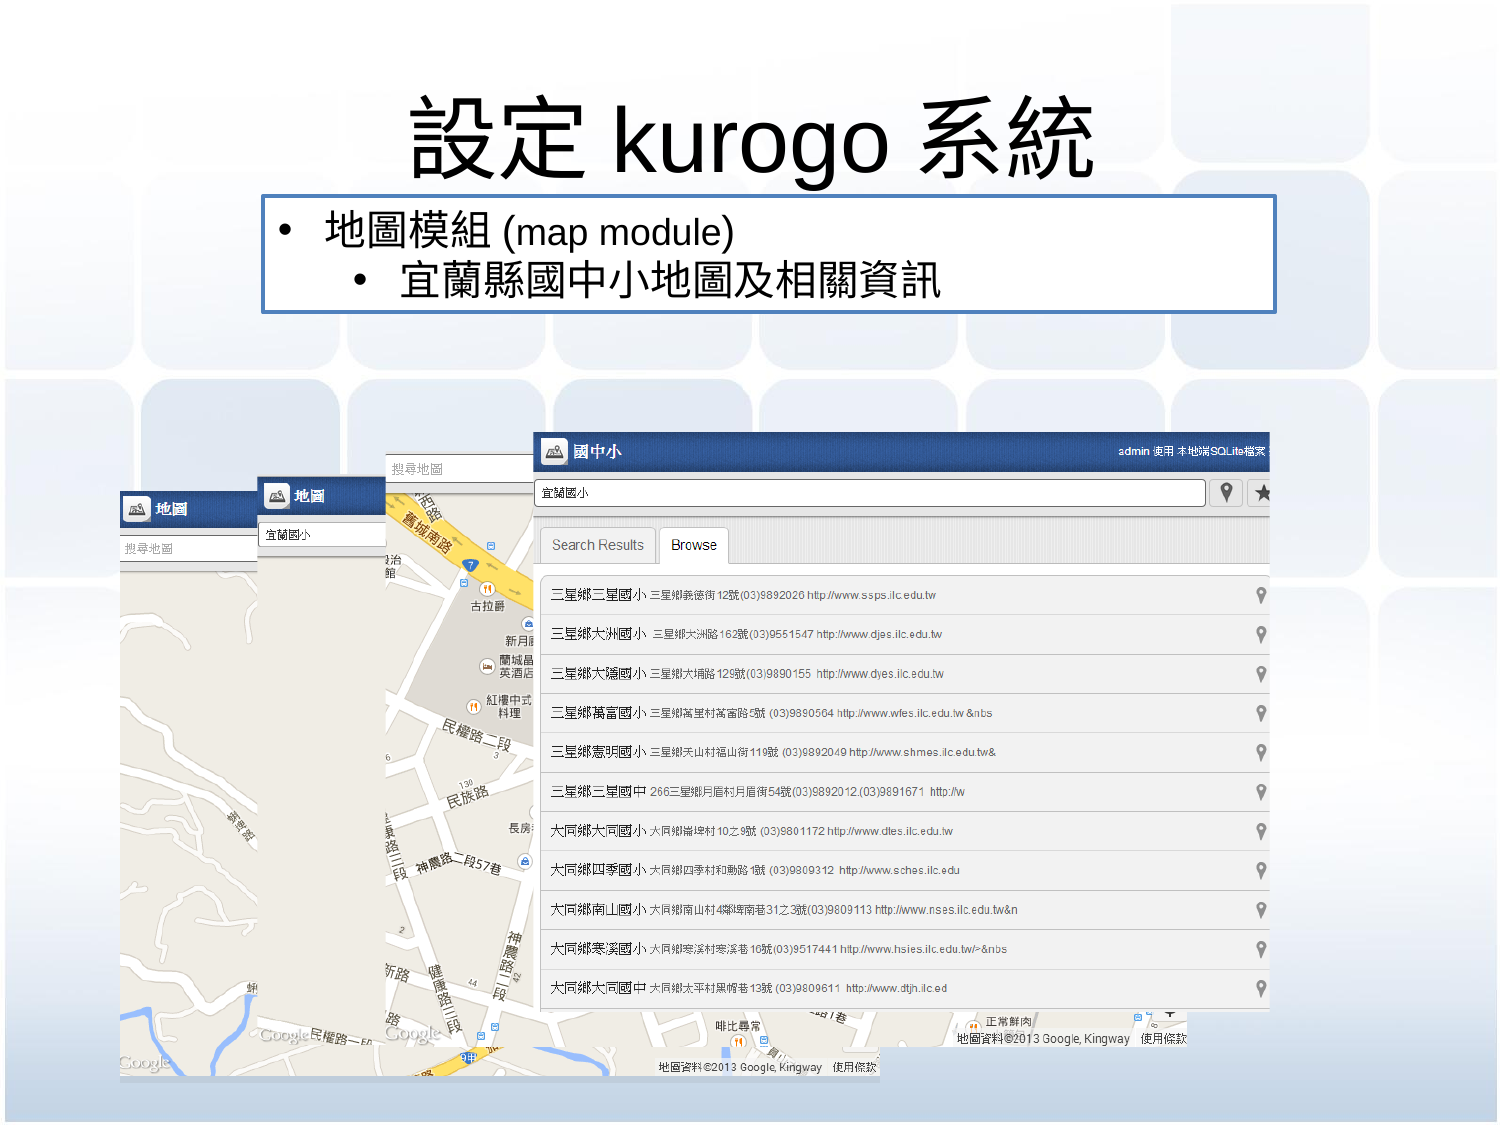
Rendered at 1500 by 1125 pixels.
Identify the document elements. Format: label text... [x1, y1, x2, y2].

text_box [257, 474, 385, 1045]
title 設定kurogo系統 [76, 41, 1427, 230]
text_box [120, 491, 880, 1083]
picture [0, 0, 1500, 1125]
text_box 地圖模組(map module) 宜蘭縣國中小地圖及相關資訊 [262, 196, 1275, 313]
text_box [385, 451, 1187, 1047]
text_box [533, 432, 1270, 1012]
